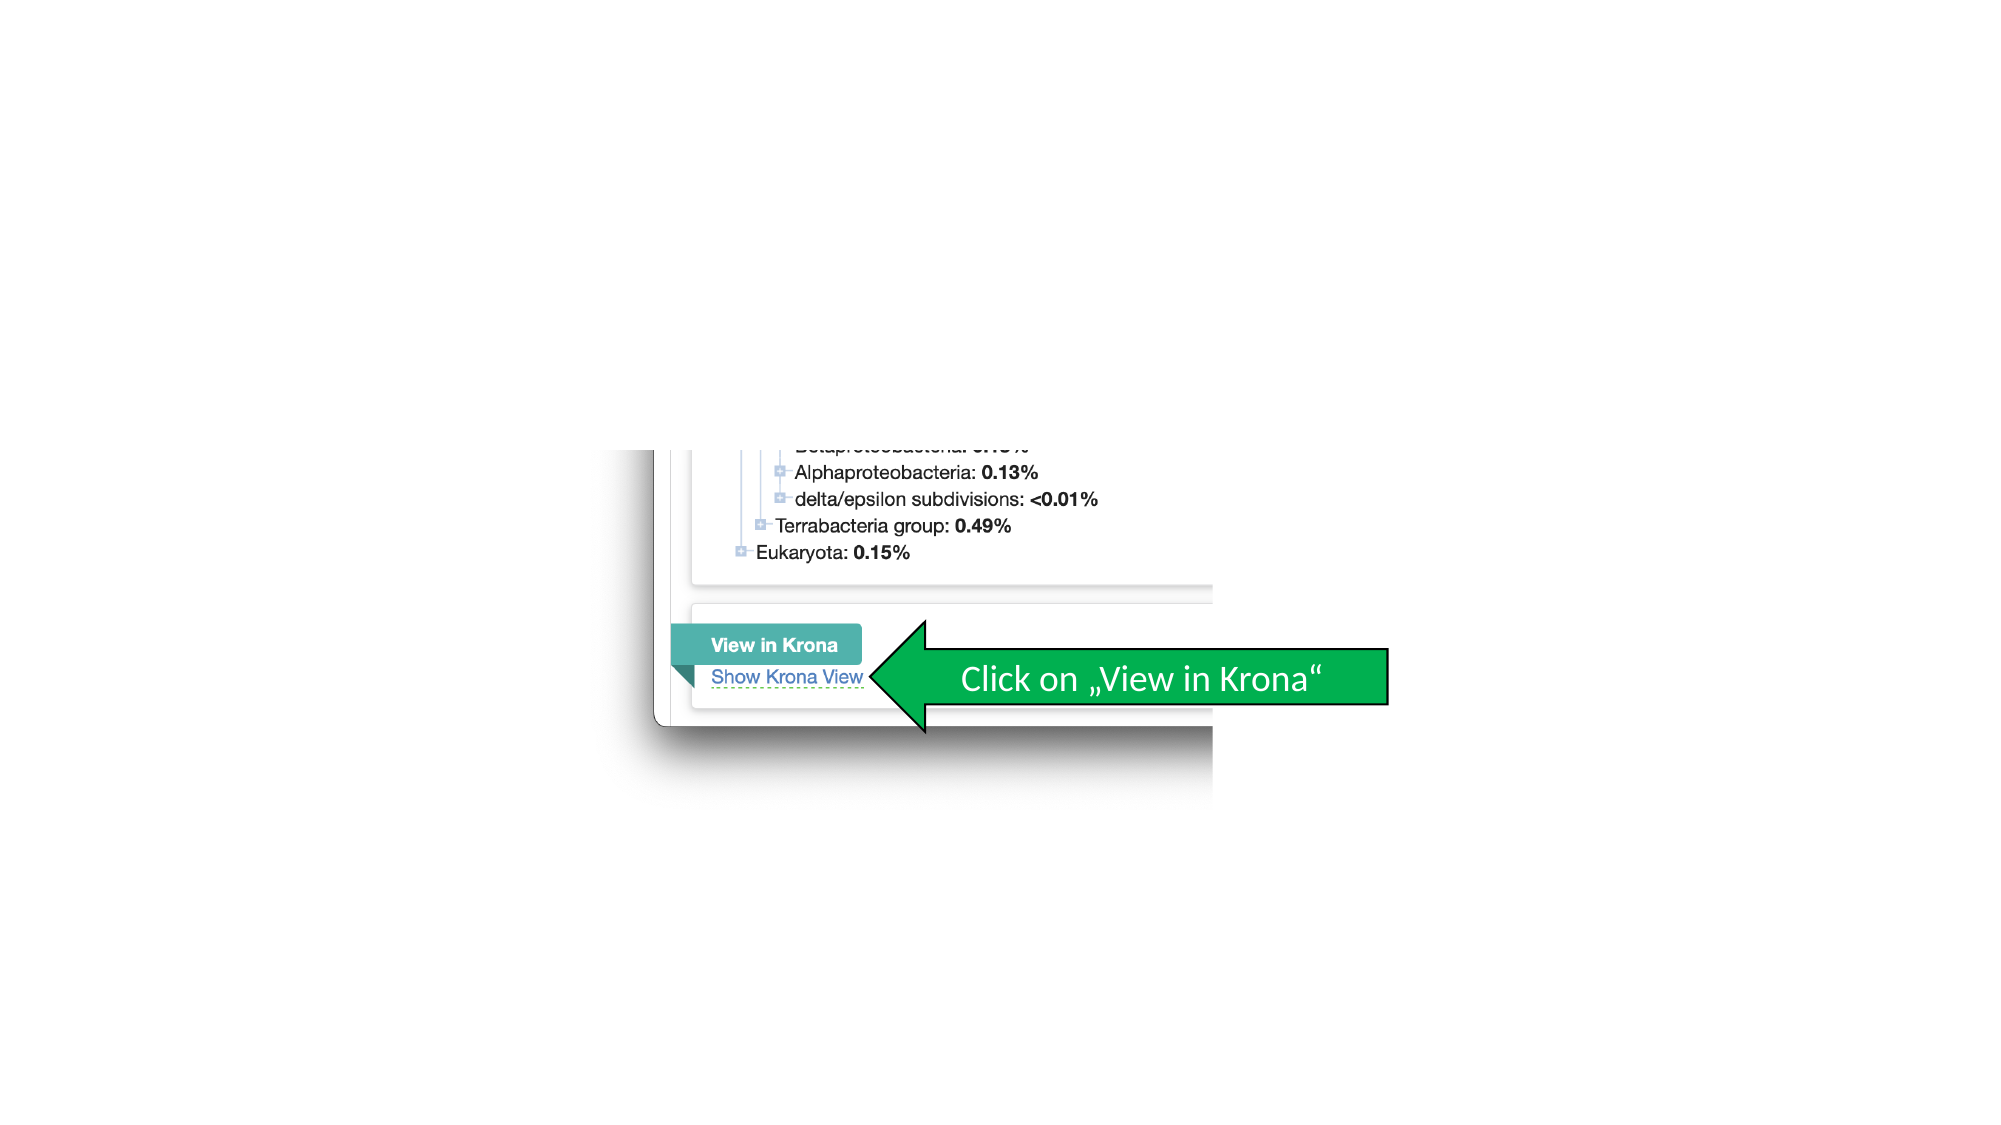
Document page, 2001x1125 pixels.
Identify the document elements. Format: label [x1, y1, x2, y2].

text_box [586, 450, 1388, 816]
